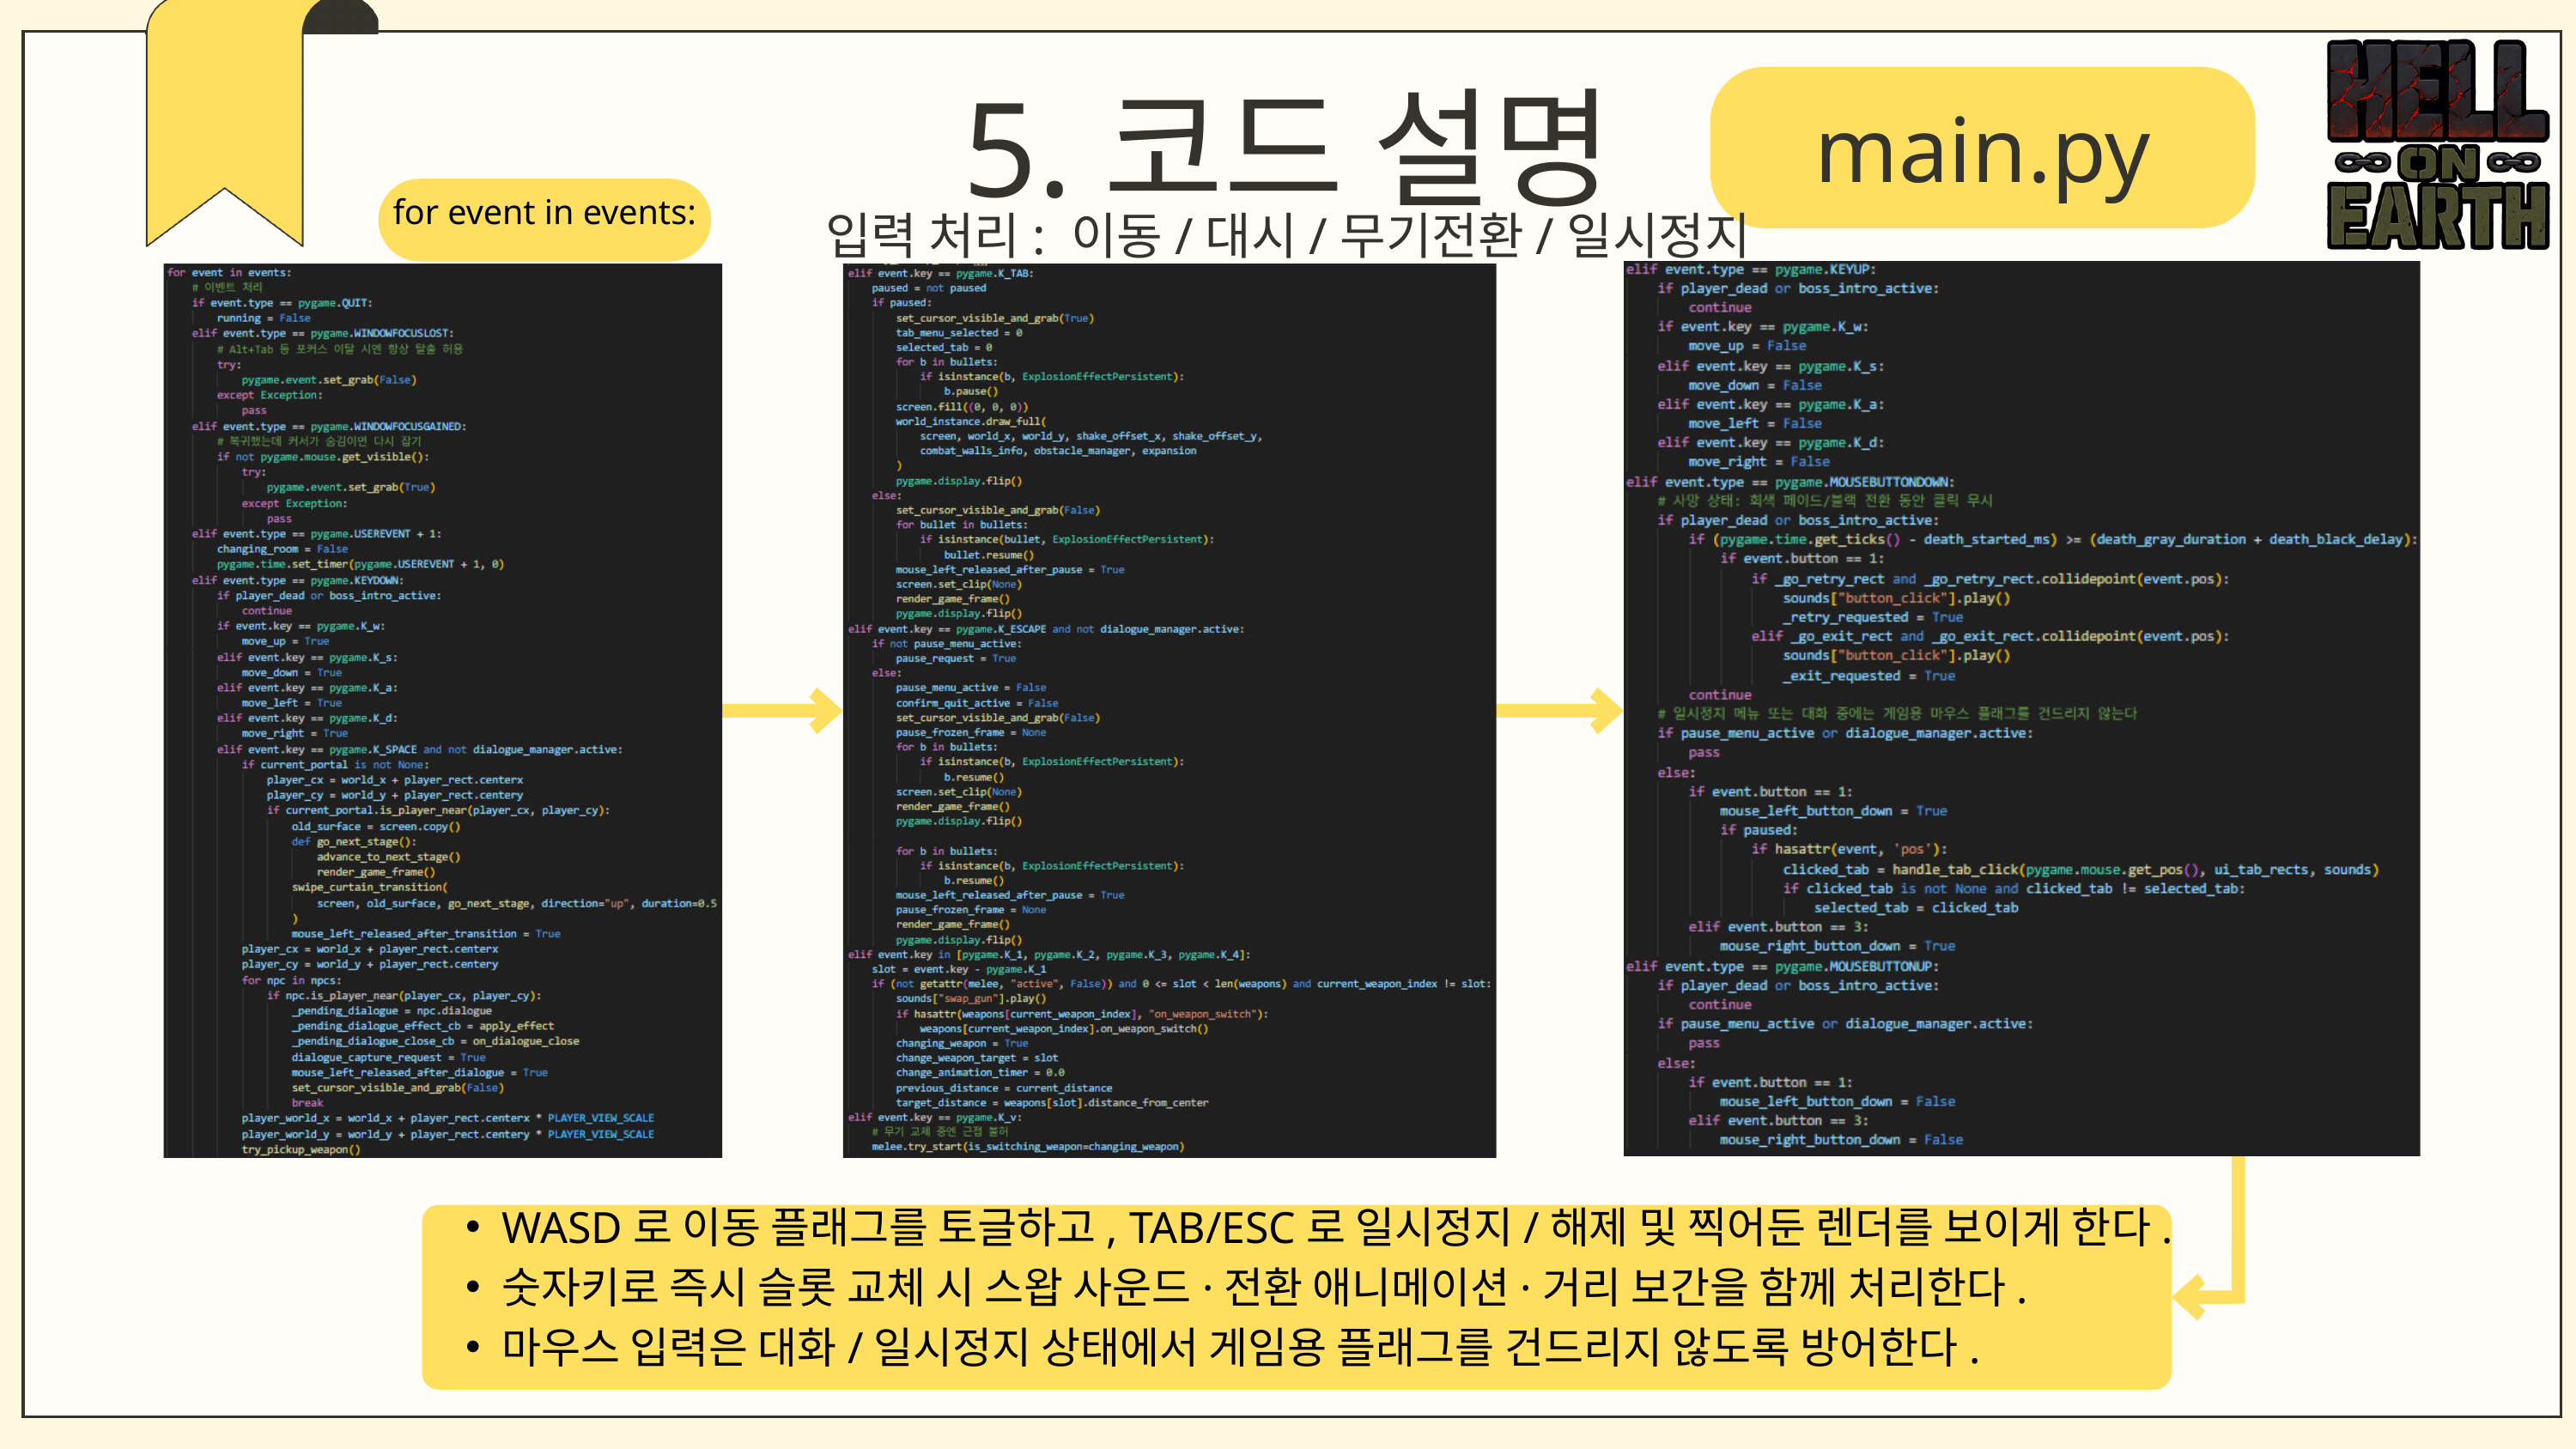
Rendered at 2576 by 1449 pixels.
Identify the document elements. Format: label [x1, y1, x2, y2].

text_box [378, 178, 712, 262]
text_box [22, 31, 2561, 1418]
text_box [2299, 6, 2576, 283]
text_box [144, 0, 379, 28]
text_box [422, 1204, 2172, 1390]
text_box [1710, 66, 2256, 229]
